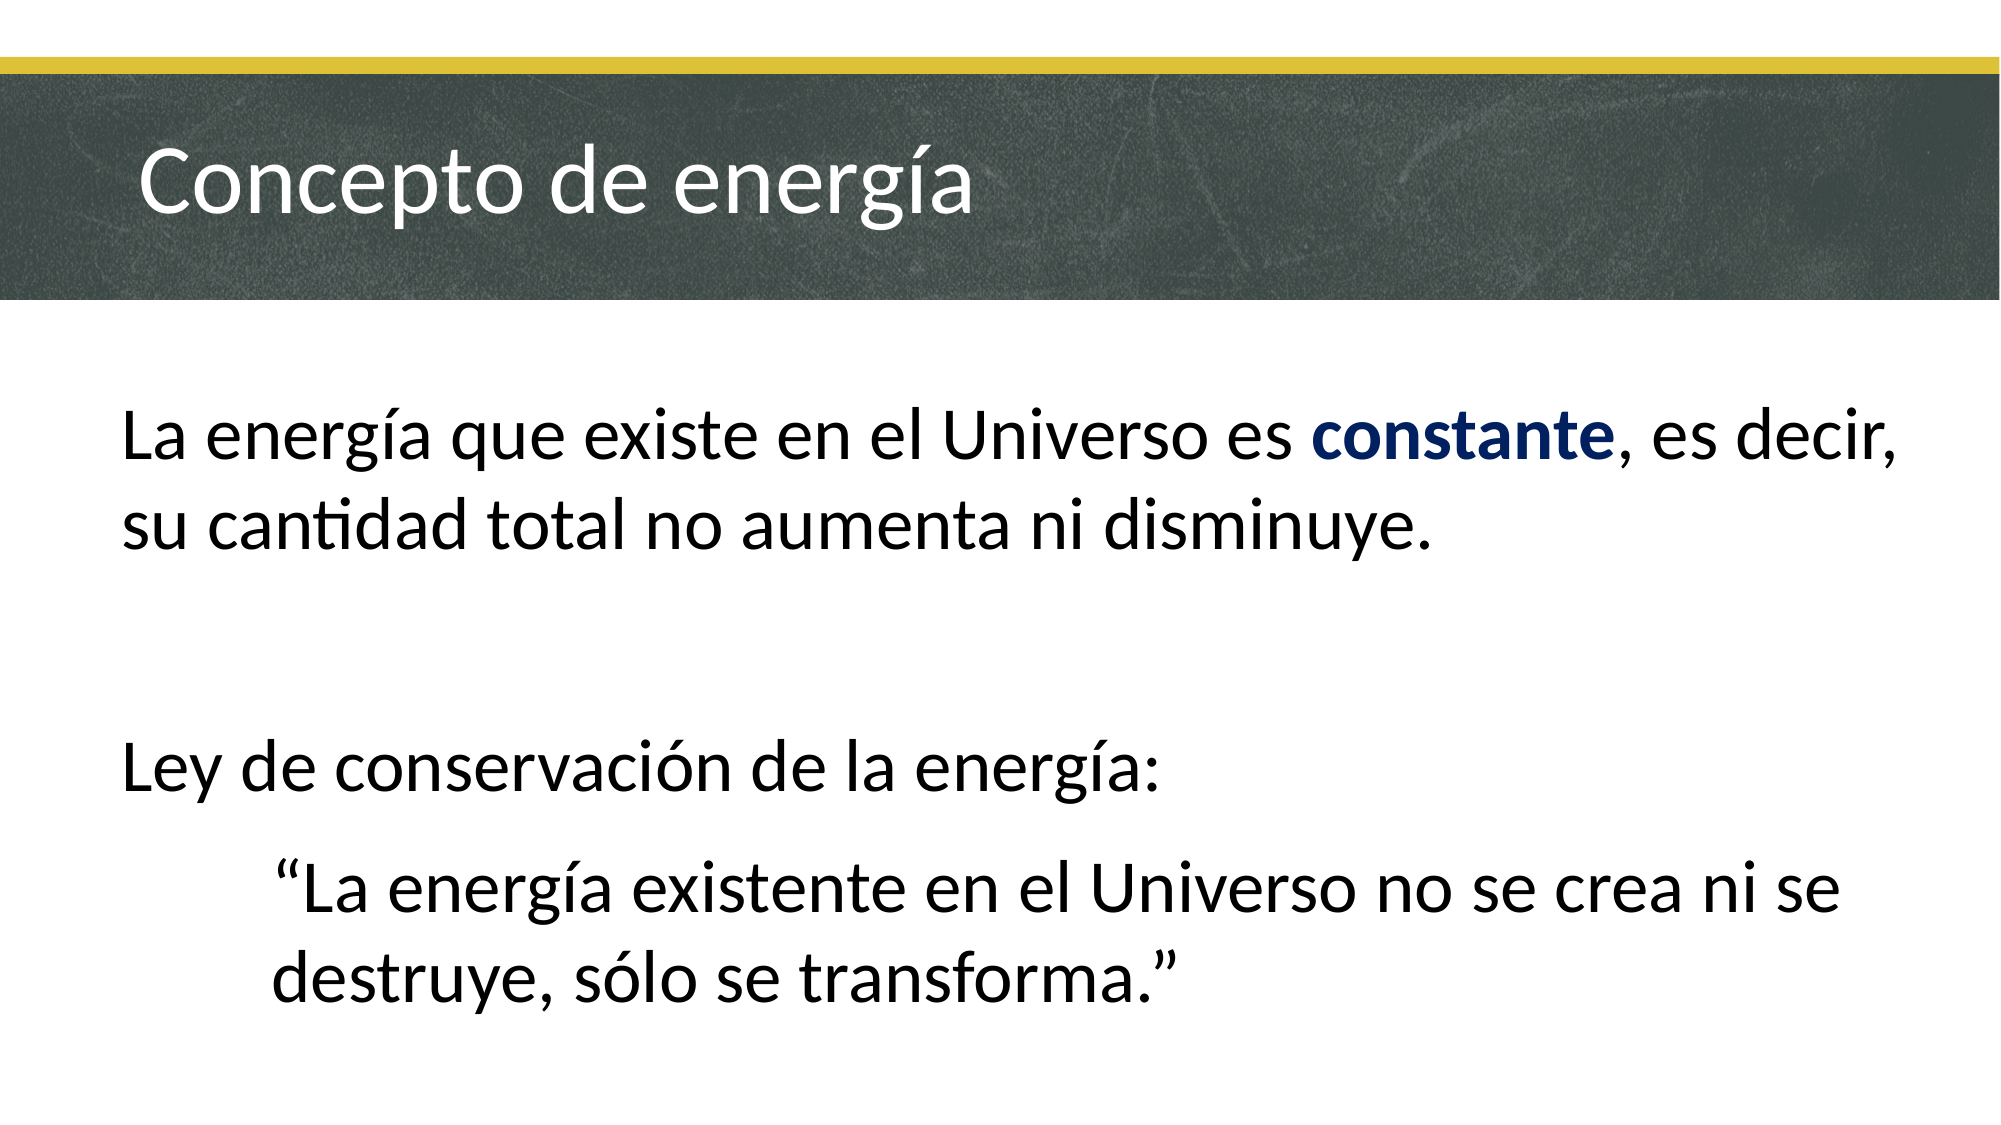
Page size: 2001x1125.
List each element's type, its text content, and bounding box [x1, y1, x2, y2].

title Concepto de energía [123, 67, 1703, 291]
picture [0, 74, 2000, 300]
list La energía que existe en el Universo es constante, es decir, su cantidad total no aumenta ni disminuye. Ley de conservación de la energía: “La energía existente en el Universo no se crea ni se destruye, sólo se transforma.” [106, 376, 1926, 1090]
